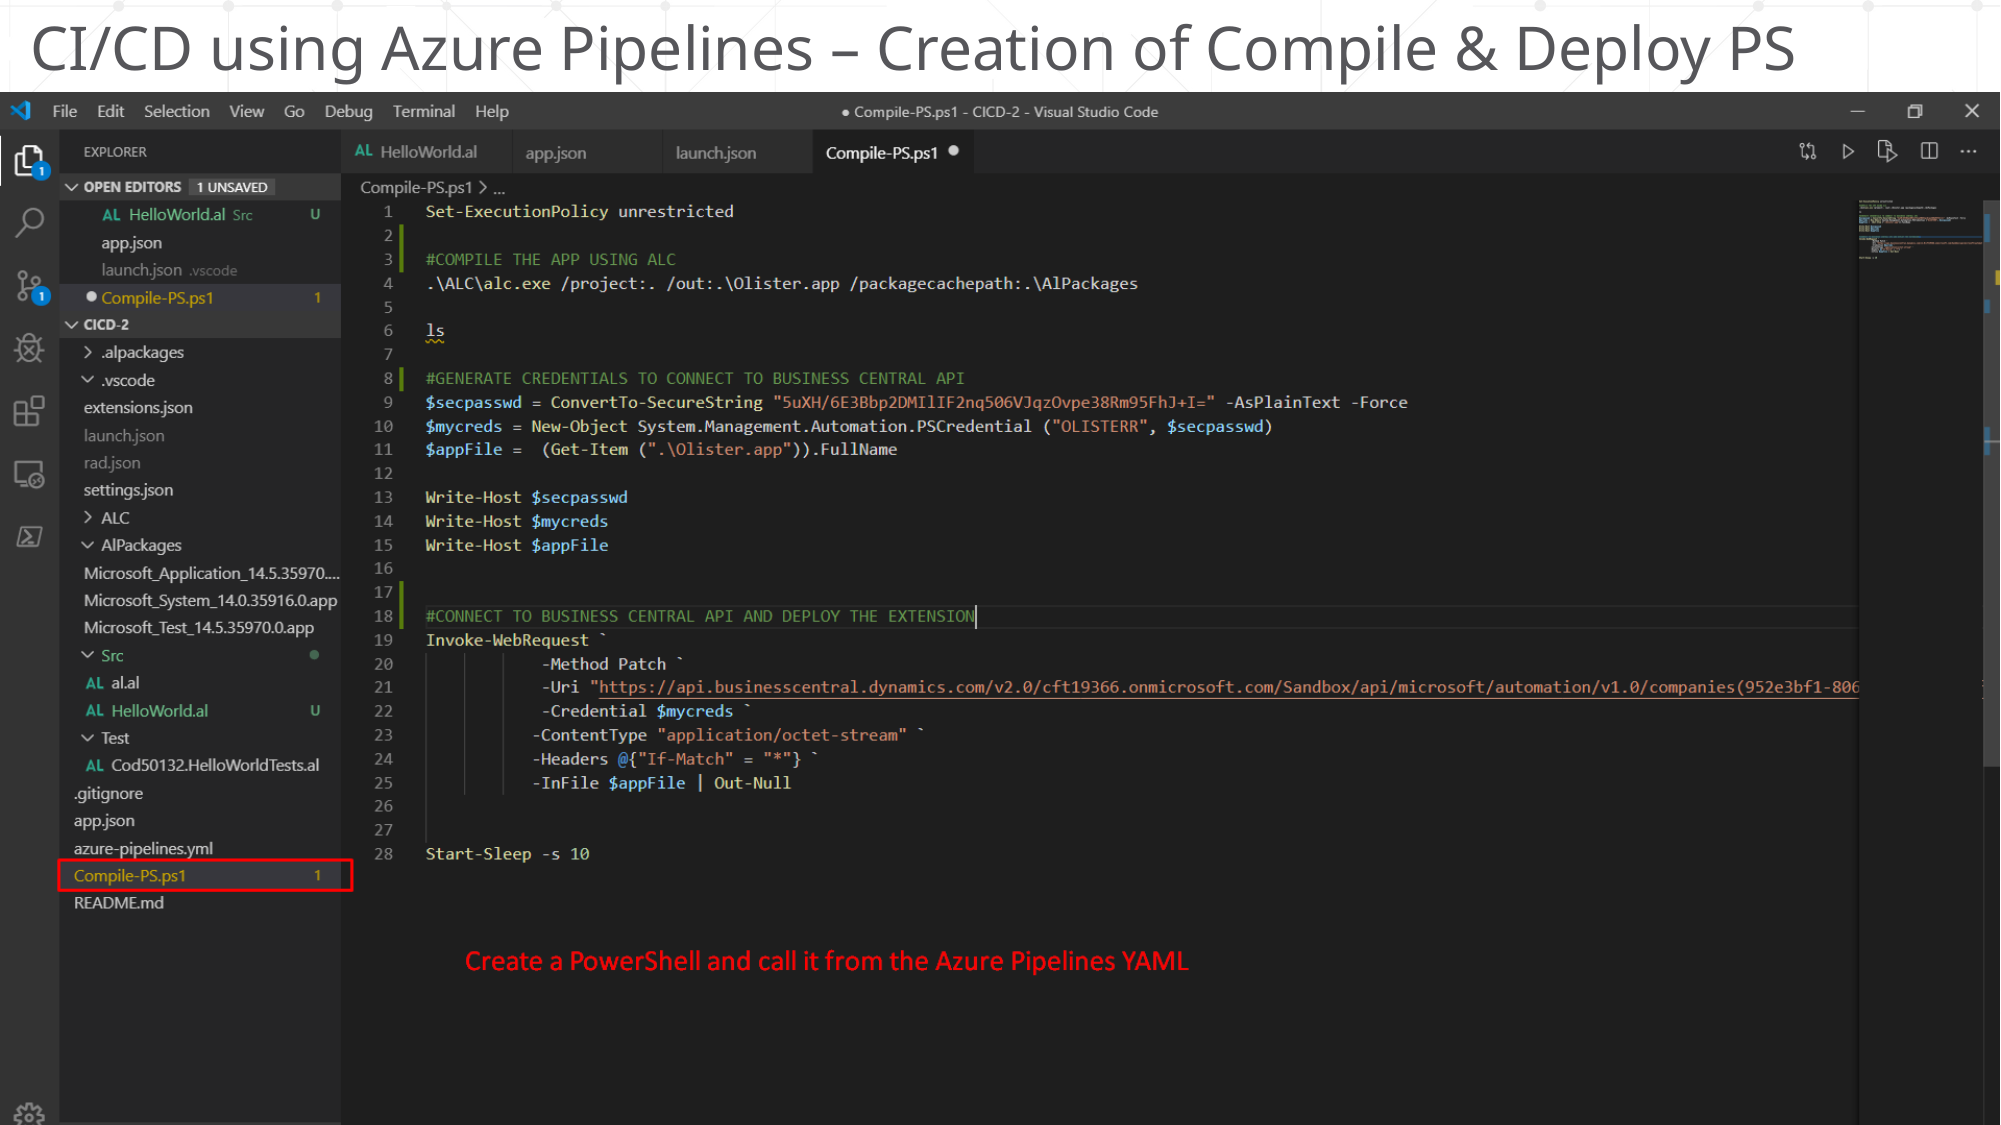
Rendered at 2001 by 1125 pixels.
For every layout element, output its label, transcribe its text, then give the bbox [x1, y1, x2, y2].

title CI/CD using Azure Pipelines – Creation of Compile & Deploy PS [15, 0, 1977, 92]
picture [0, 0, 2001, 1125]
